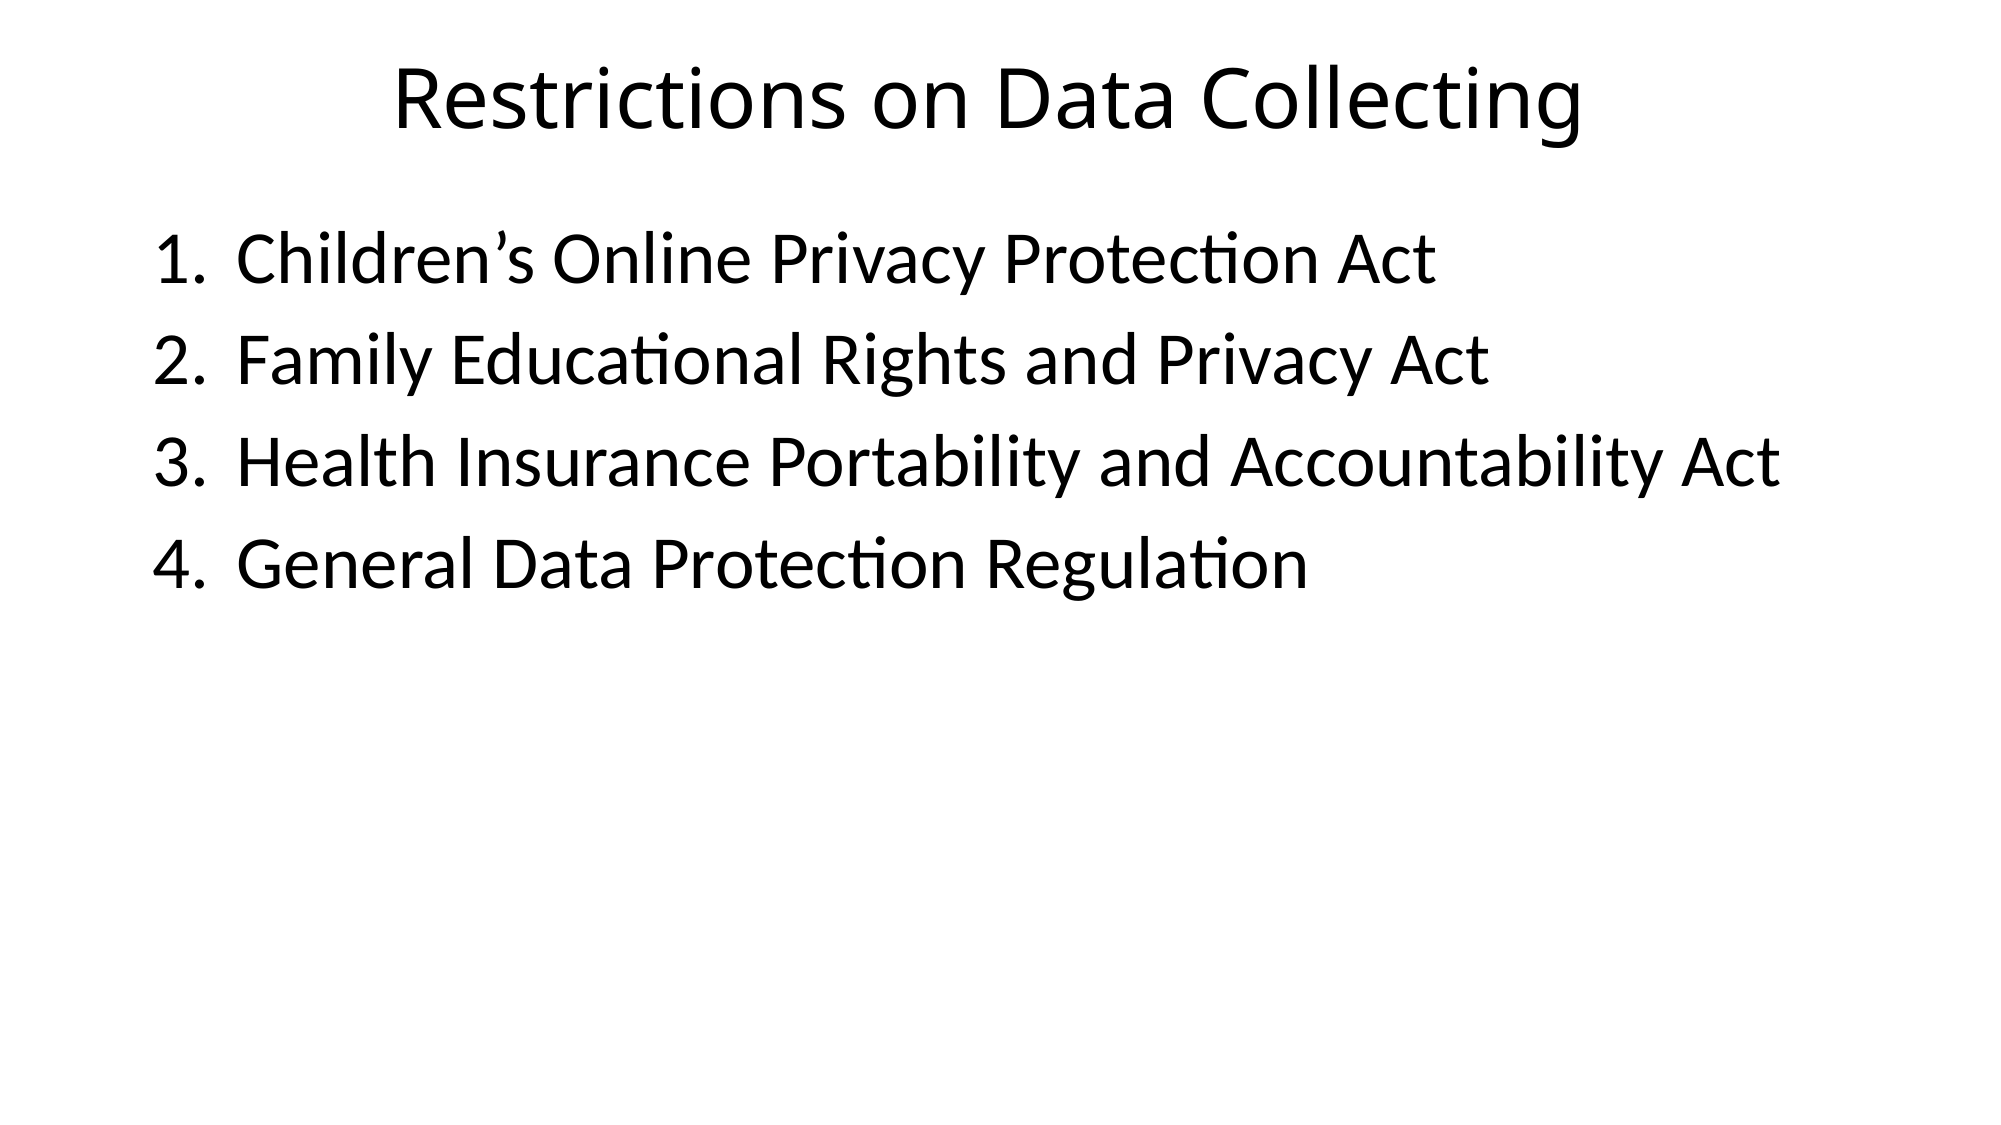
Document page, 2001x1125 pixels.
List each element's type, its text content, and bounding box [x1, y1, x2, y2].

list Children’s Online Privacy Protection Act Family Educational Rights and Privacy Act Health Insurance Portability and Accountability Act General Data Protection Regulation [137, 210, 1863, 1014]
title Restrictions on Data Collecting [137, 39, 1863, 163]
